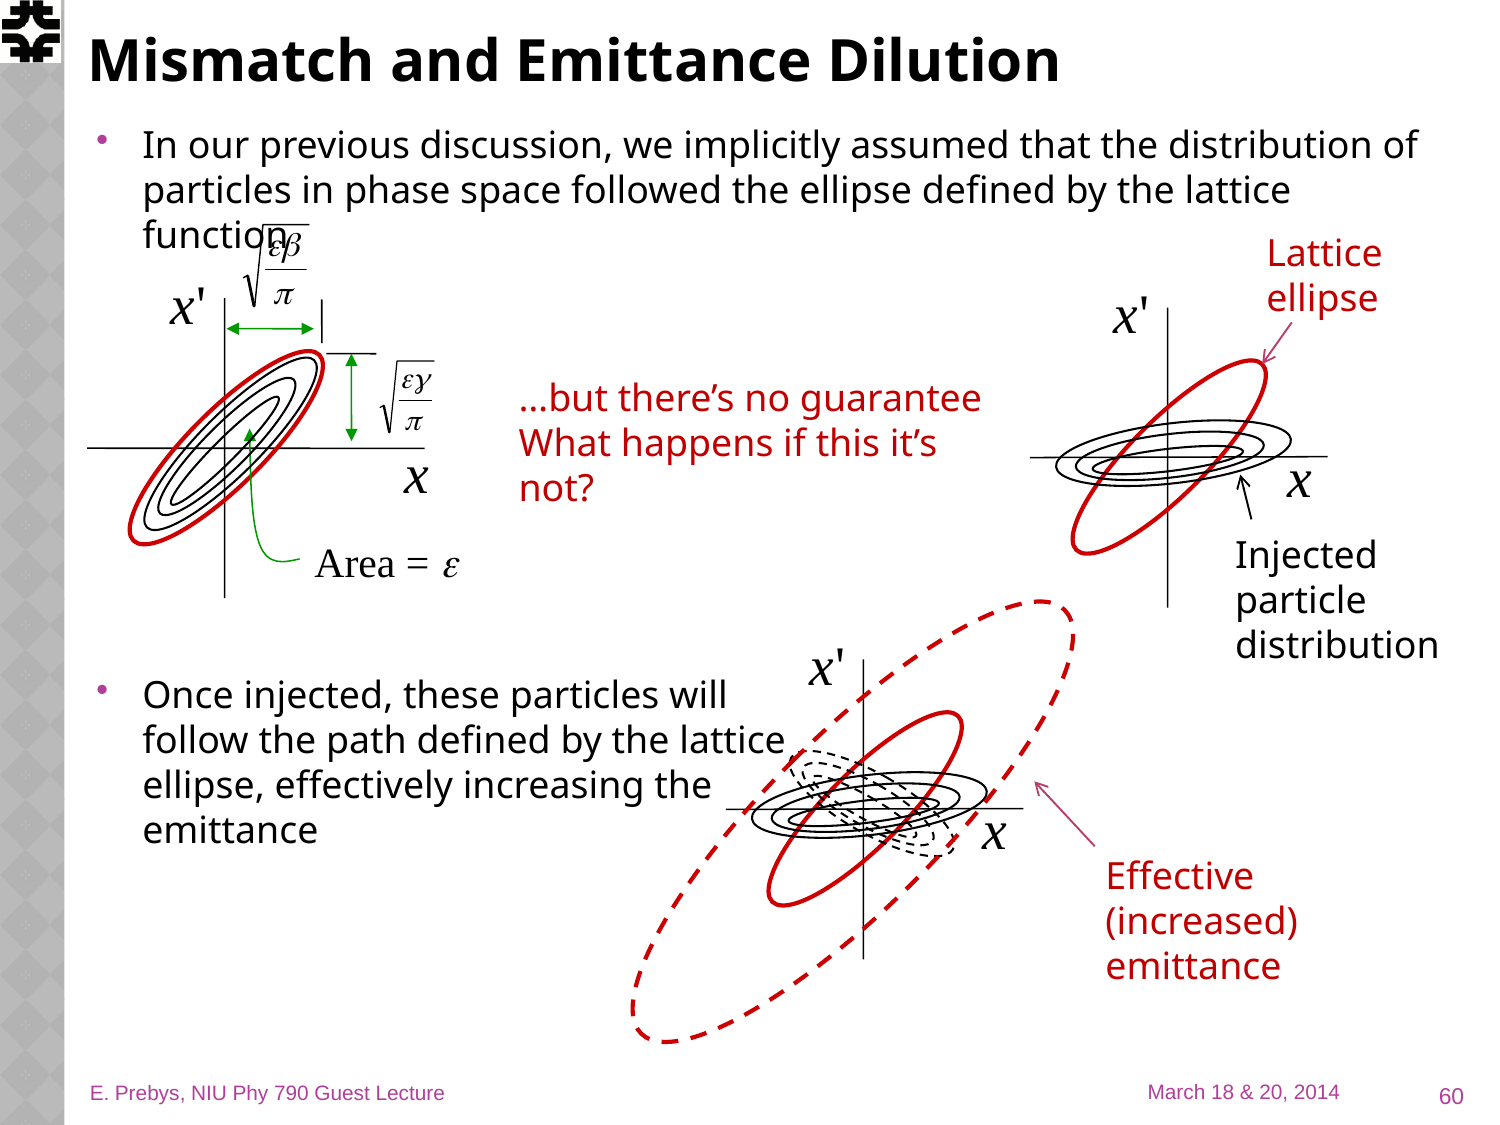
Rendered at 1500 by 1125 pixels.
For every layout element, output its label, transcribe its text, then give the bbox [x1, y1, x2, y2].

text_box Lattice ellipse [1251, 221, 1467, 327]
text_box [144, 357, 317, 531]
text_box [170, 396, 279, 505]
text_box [0, 0, 65, 1125]
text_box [750, 774, 775, 836]
text_box Injected particle distribution [1220, 524, 1467, 674]
text_box [226, 322, 314, 335]
picture [393, 455, 441, 508]
picture [971, 812, 1019, 865]
text_box [1075, 431, 1264, 481]
text_box [1056, 420, 1291, 486]
text_box [345, 353, 358, 442]
text_box [782, 601, 1074, 794]
text_box [1092, 445, 1243, 475]
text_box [969, 774, 988, 811]
picture [236, 215, 317, 315]
picture [1102, 282, 1159, 349]
text_box [129, 351, 323, 545]
text_box Area = e [299, 528, 500, 594]
picture [0, 0, 61, 63]
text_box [1261, 321, 1293, 365]
list In our previous discussion, we implicitly assumed that the distribution of particles in phase space followed the ellipse defined by the lattice function Once injected, these particles will follow the path defined by the lattice ellipse, effectively increasing the emittance [82, 112, 1437, 180]
slide_number 60 [1367, 1071, 1465, 1110]
picture [798, 634, 855, 701]
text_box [778, 773, 966, 834]
text_box [632, 811, 950, 1042]
text_box [158, 377, 296, 516]
text_box [250, 457, 300, 562]
footer E. Prebys, NIU Phy 790 Guest Lecture [75, 1075, 709, 1105]
picture [1275, 460, 1323, 513]
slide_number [941, 1077, 1355, 1104]
picture [374, 353, 441, 440]
title Mismatch and Emittance Dilution [80, 20, 1436, 93]
text_box …but there’s no guarantee What happens if this it’s not? [503, 367, 1037, 517]
text_box Effective (increased) emittance [1090, 844, 1375, 995]
text_box [1147, 360, 1266, 426]
picture [159, 273, 216, 339]
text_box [1033, 780, 1096, 847]
text_box [1072, 480, 1200, 554]
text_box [1239, 474, 1252, 520]
